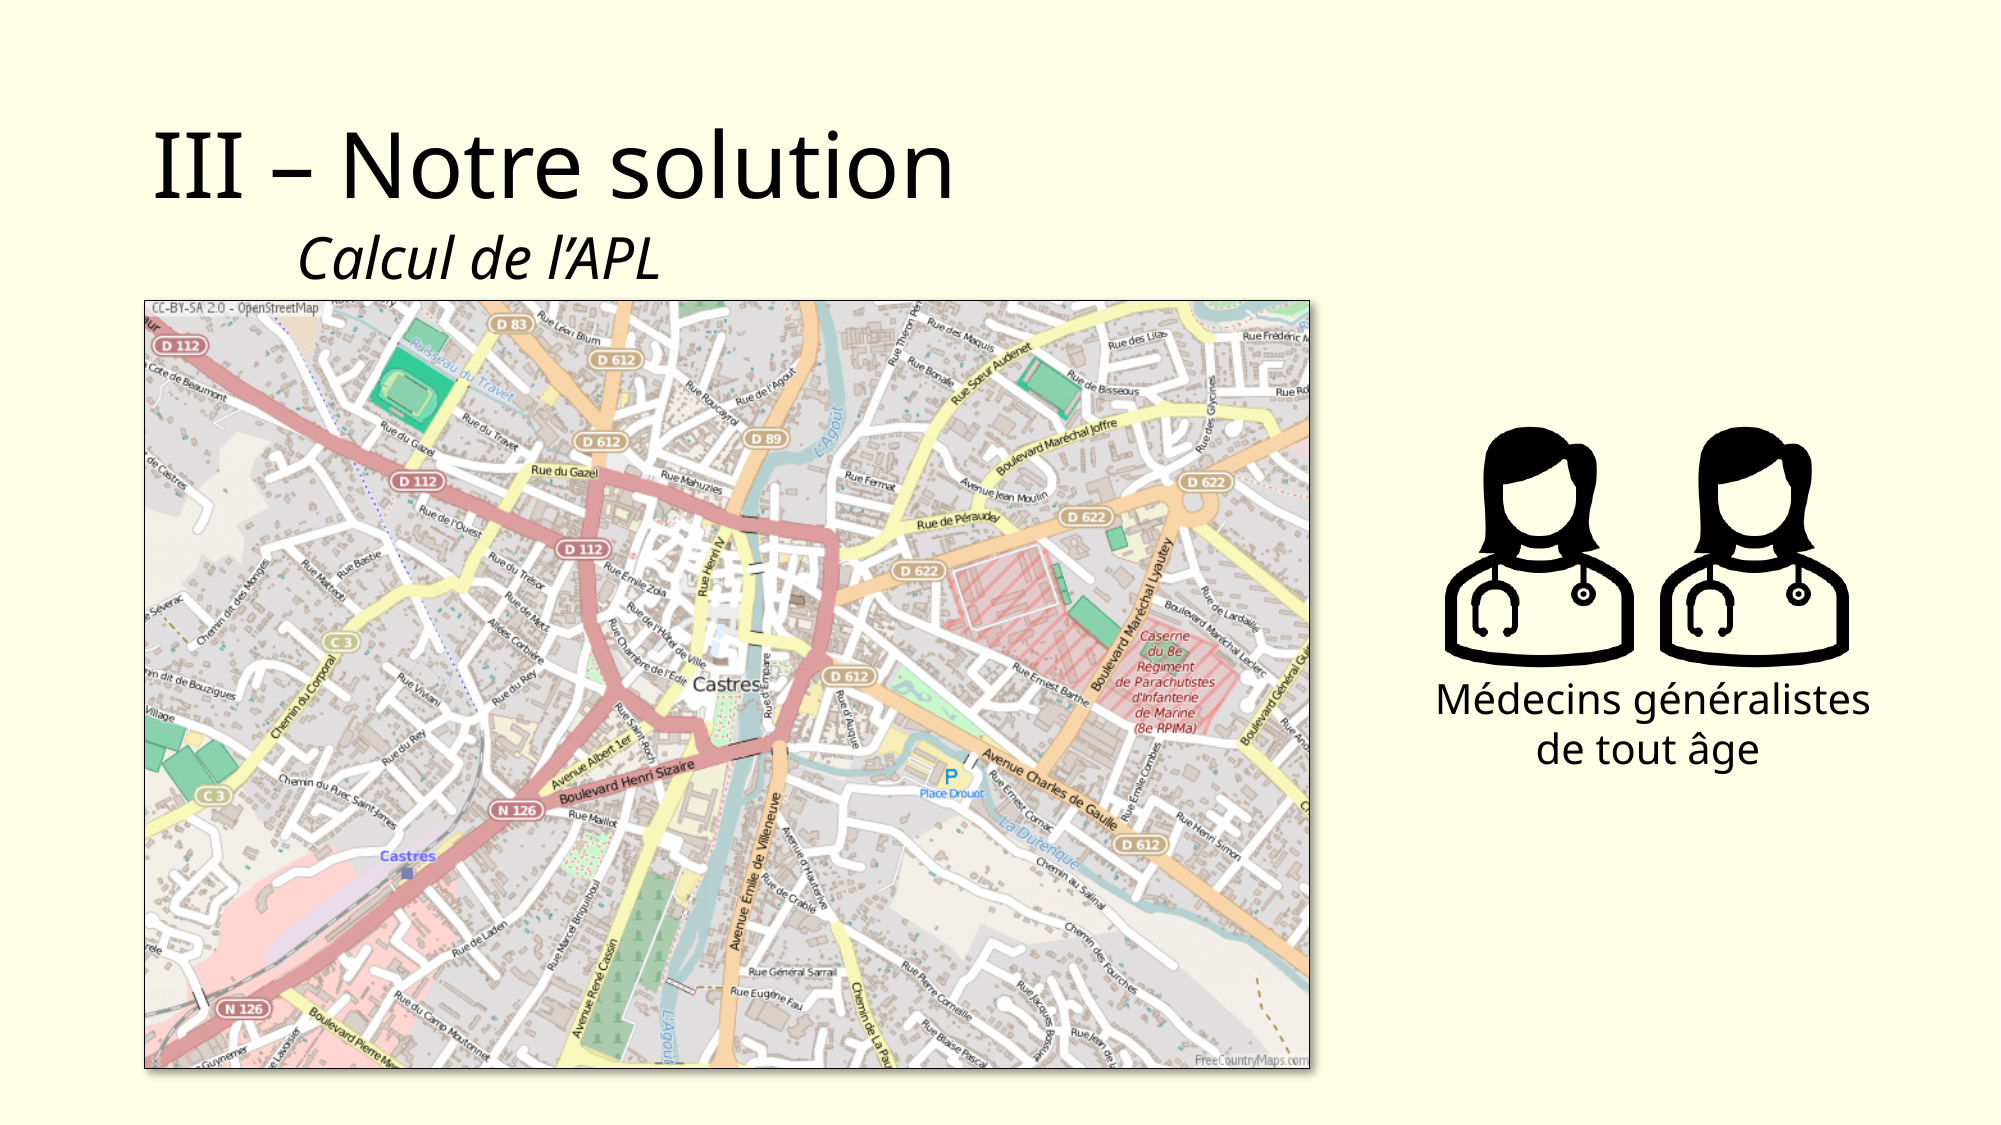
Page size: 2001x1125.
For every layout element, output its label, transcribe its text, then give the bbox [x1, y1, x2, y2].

title III – Notre solution [137, 59, 1863, 278]
picture [143, 78, 1901, 1125]
text_box Médecins généralistes de tout âge [1406, 691, 1900, 781]
